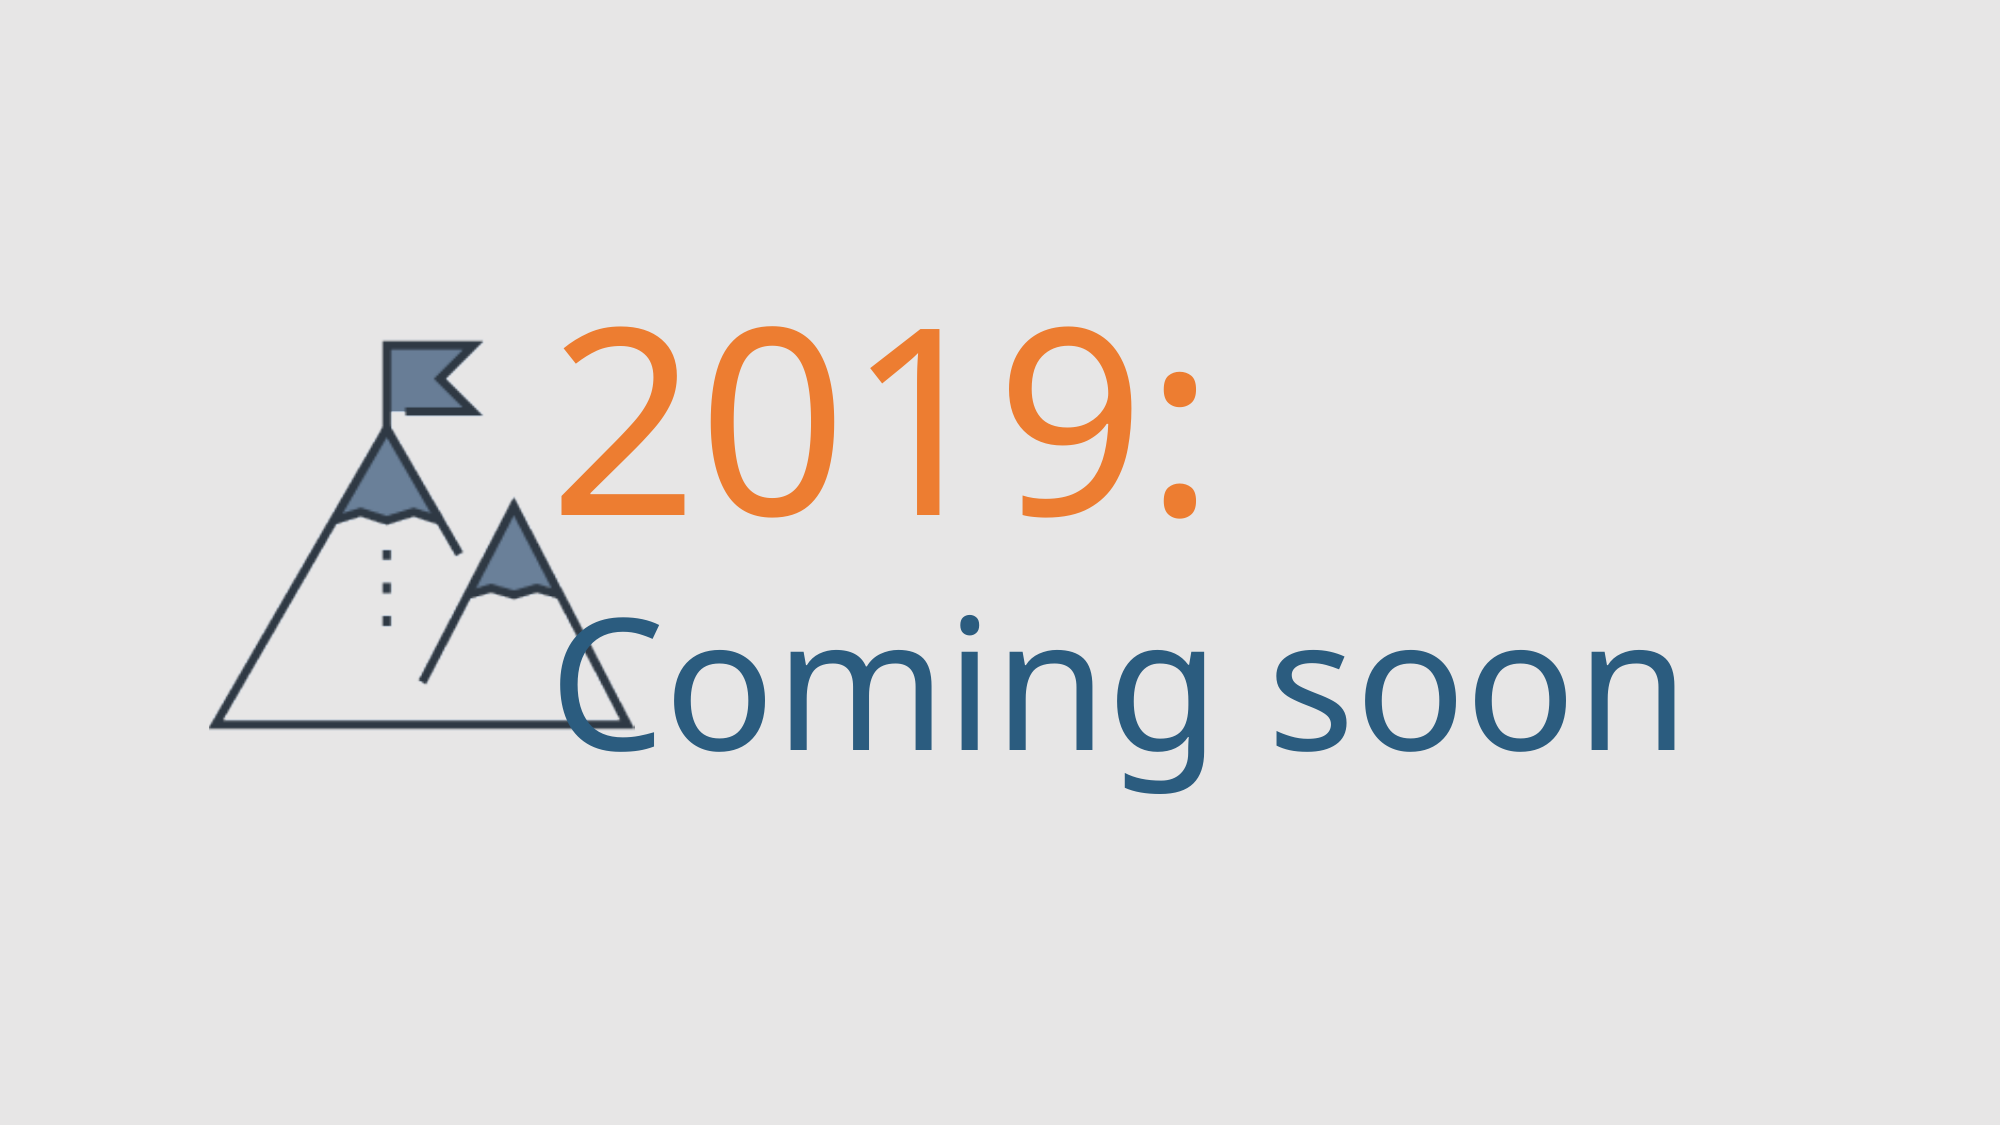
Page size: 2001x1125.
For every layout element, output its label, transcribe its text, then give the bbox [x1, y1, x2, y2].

text_box 2019: Coming soon [534, 247, 1706, 795]
picture [209, 323, 634, 748]
